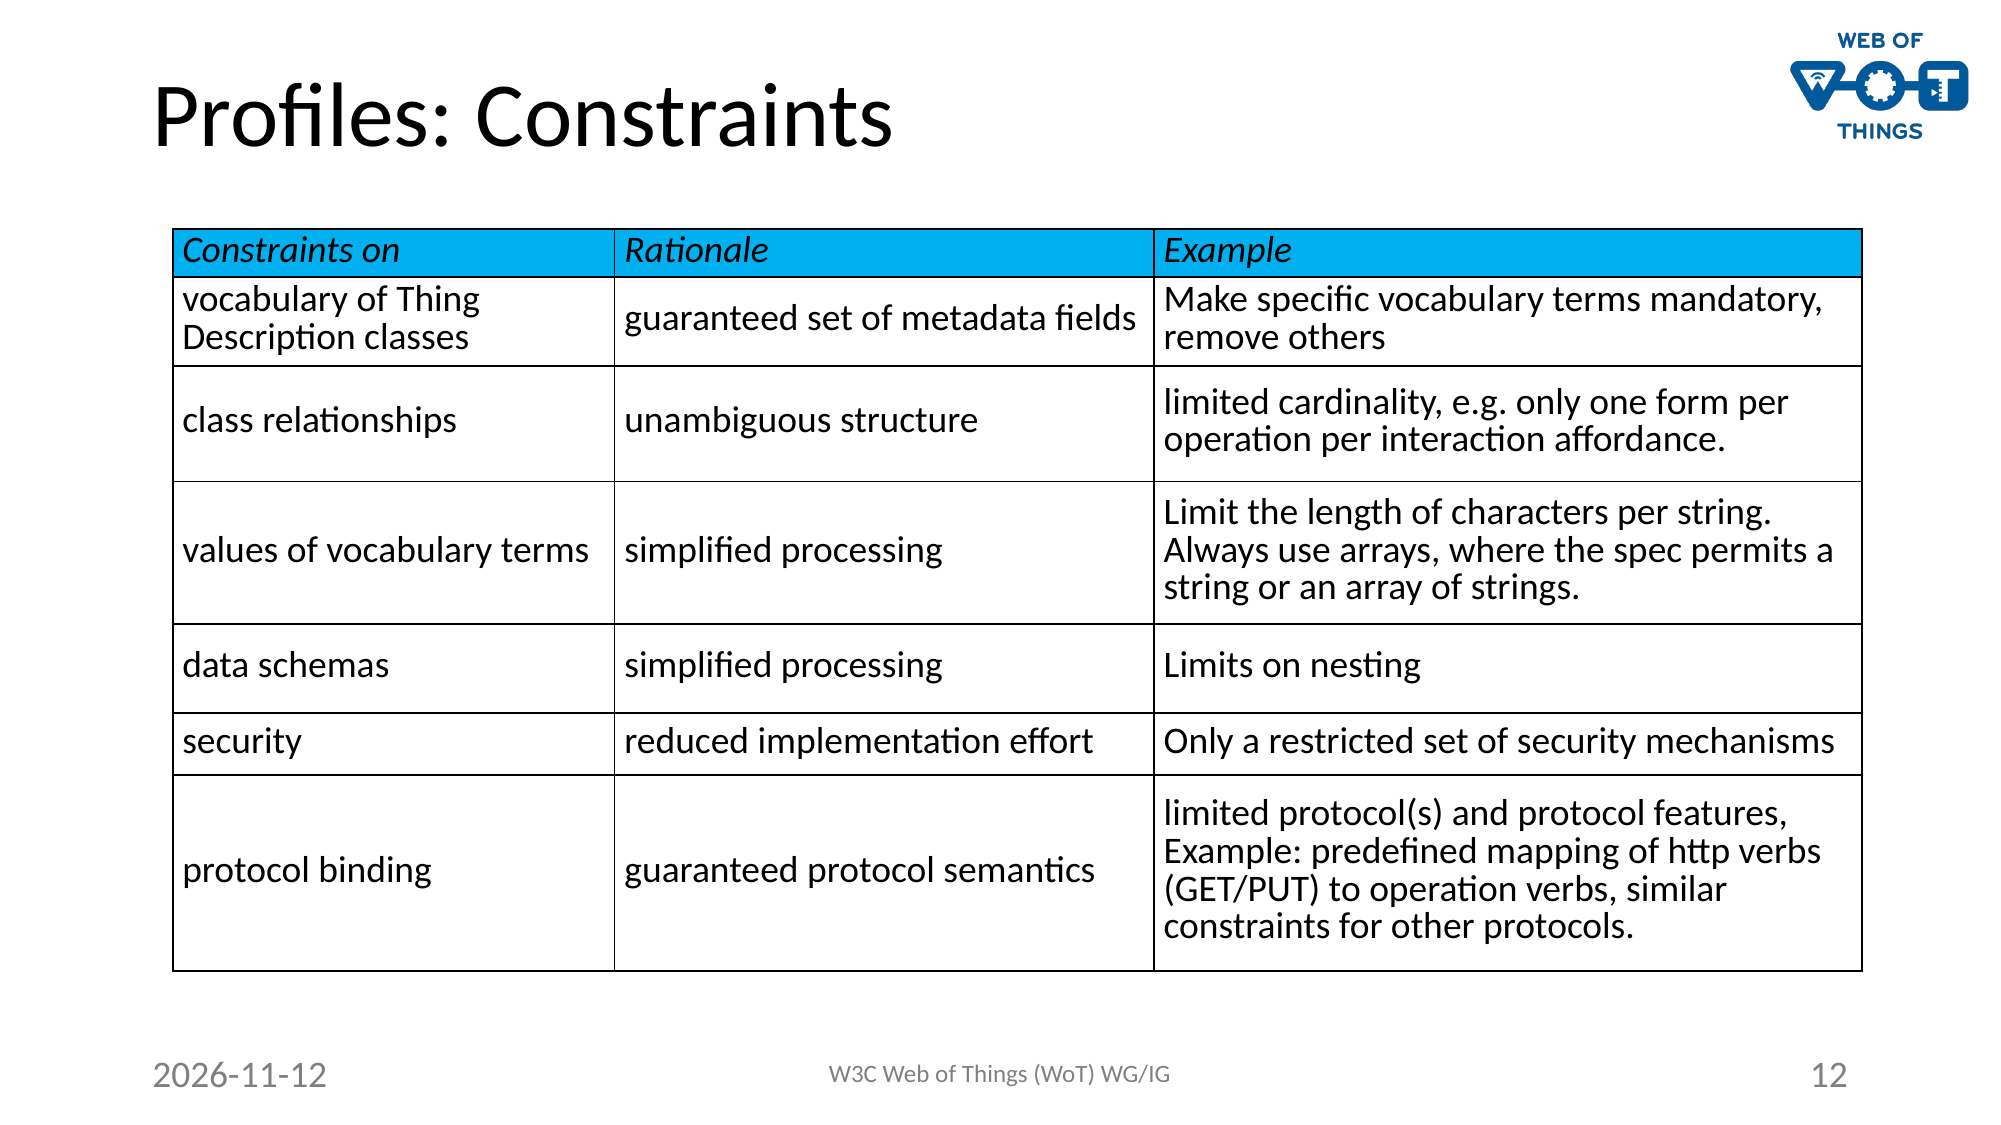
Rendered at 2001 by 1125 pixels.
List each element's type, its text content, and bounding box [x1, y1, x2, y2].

table_cell Make specific vocabulary terms mandatory, remove others [1155, 278, 1861, 365]
table_cell Only a restricted set of security mechanisms [1155, 714, 1861, 774]
footer W3C Web of Things (WoT) WG/IG [662, 1042, 1338, 1103]
slide_number 12 [1412, 1042, 1863, 1103]
table_cell protocol binding [174, 776, 614, 970]
table_cell guaranteed protocol semantics [615, 776, 1153, 970]
table_cell vocabulary of Thing Description classes [174, 278, 614, 365]
table_cell simplified processing [615, 625, 1153, 712]
table_cell Limit the length of characters per string. Always use arrays, where the spec permits a string or an array of strings. [1155, 482, 1861, 623]
table_cell Limits on nesting [1155, 625, 1861, 712]
table_cell limited protocol(s) and protocol features, Example: predefined mapping of http verbs (GET/PUT) to operation verbs, similar constraints for other protocols. [1155, 776, 1861, 970]
table_cell reduced implementation effort [615, 714, 1153, 774]
table_cell class relationships [174, 367, 614, 481]
table_cell unambiguous structure [615, 367, 1153, 481]
table_cell values of vocabulary terms [174, 482, 614, 623]
title Profiles: Constraints [137, 59, 1863, 278]
table_cell limited cardinality, e.g. only one form per operation per interaction affordance. [1155, 367, 1861, 481]
table_cell security [174, 714, 614, 774]
table_cell simplified processing [615, 482, 1153, 623]
table_header Rationale [615, 230, 1153, 276]
table_cell data schemas [174, 625, 614, 712]
table_header Example [1155, 230, 1861, 276]
table_cell guaranteed set of metadata fields [615, 278, 1153, 365]
table_header Constraints on [174, 230, 614, 276]
picture [1773, 22, 1985, 149]
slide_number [137, 1042, 588, 1103]
